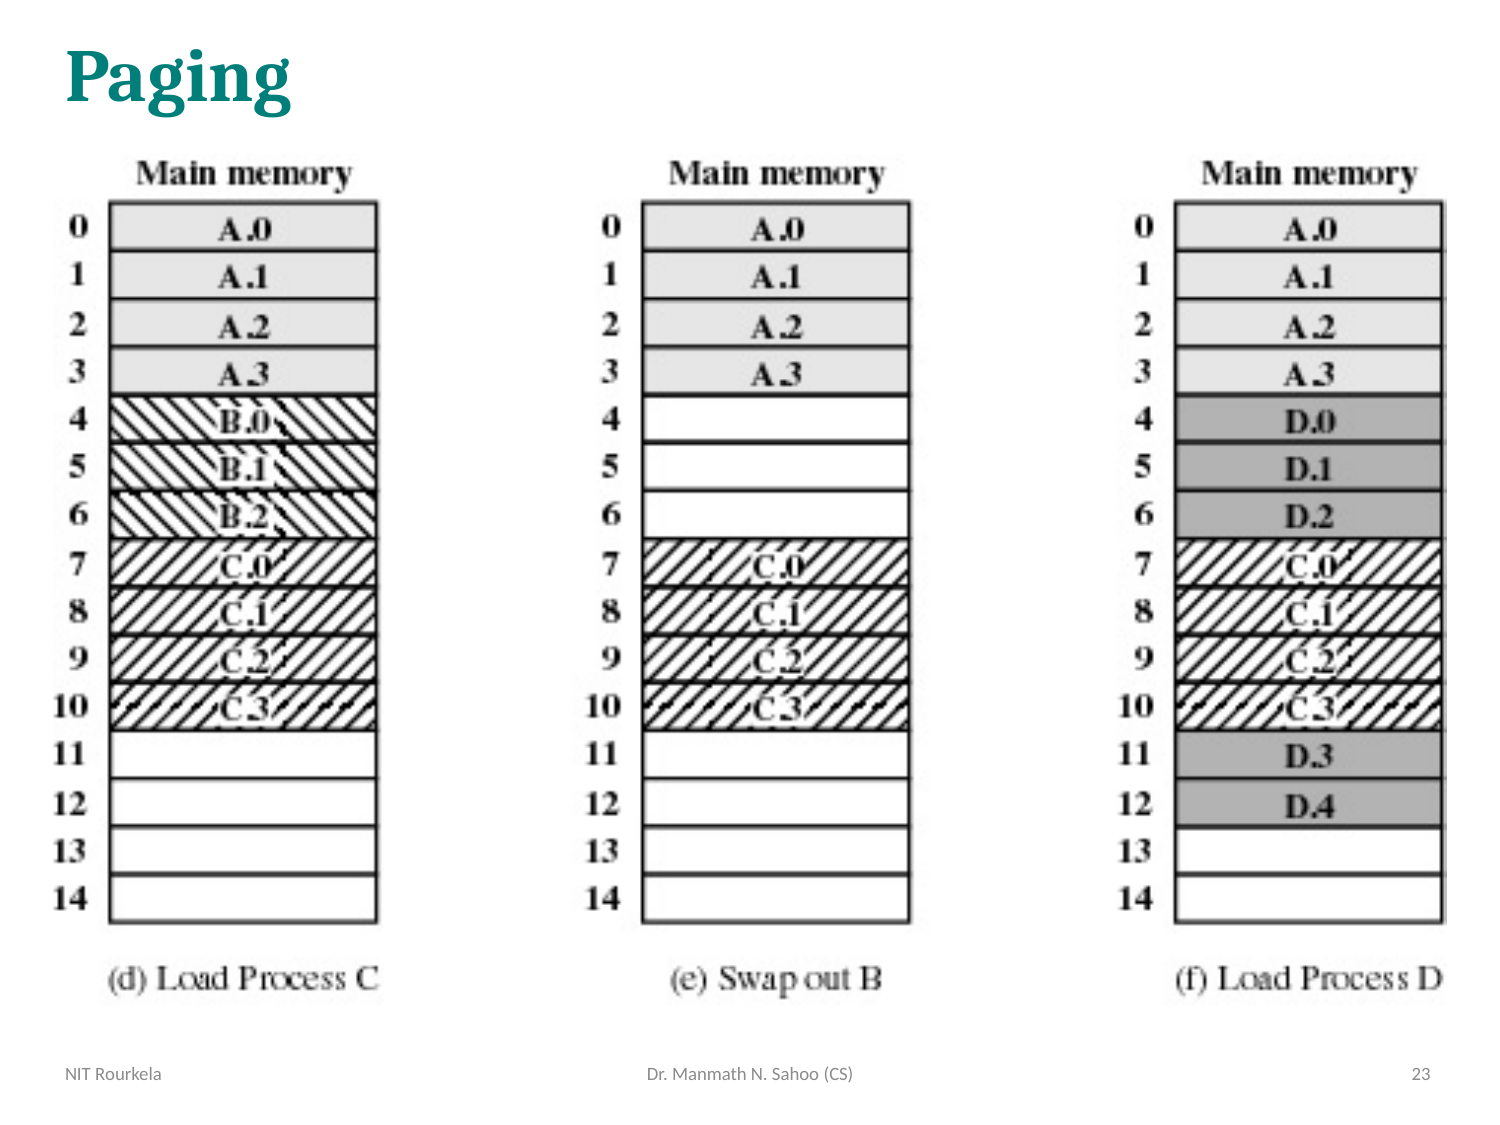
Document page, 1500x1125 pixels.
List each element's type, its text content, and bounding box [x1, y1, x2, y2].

footer Dr. Manmath N. Sahoo (CS) [496, 1042, 1004, 1103]
slide_number NIT Rourkela [50, 1042, 441, 1103]
title Paging [50, 5, 1446, 149]
picture [53, 153, 1447, 1016]
slide_number 23 [1089, 1042, 1446, 1103]
